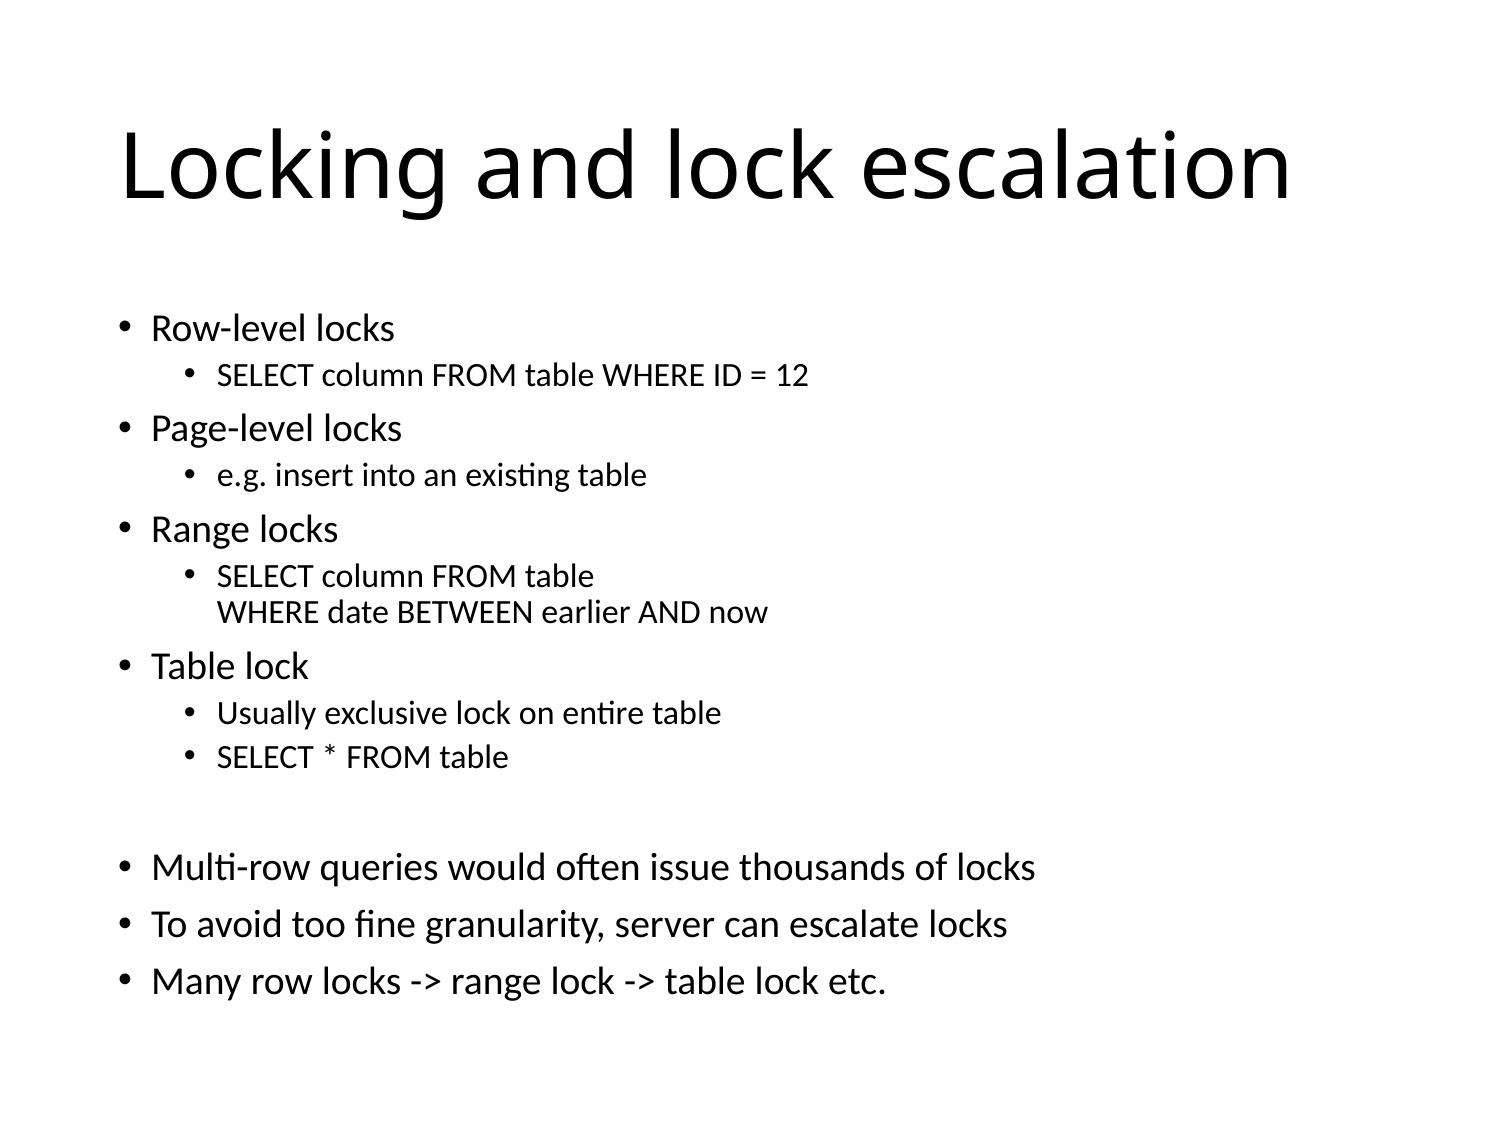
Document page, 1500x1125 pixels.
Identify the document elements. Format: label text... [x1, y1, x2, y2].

title Locking and lock escalation [103, 59, 1397, 278]
list Row-level locks SELECT column FROM table WHERE ID = 12 Page-level locks e.g. insert into an existing table Range locks SELECT column FROM table WHERE date BETWEEN earlier AND now Table lock Usually exclusive lock on entire table SELECT * FROM table Multi-row queries would often issue thousands of locks To avoid too fine granularity, server can escalate locks Many row locks -> range lock -> table lock etc. [103, 299, 1397, 1014]
